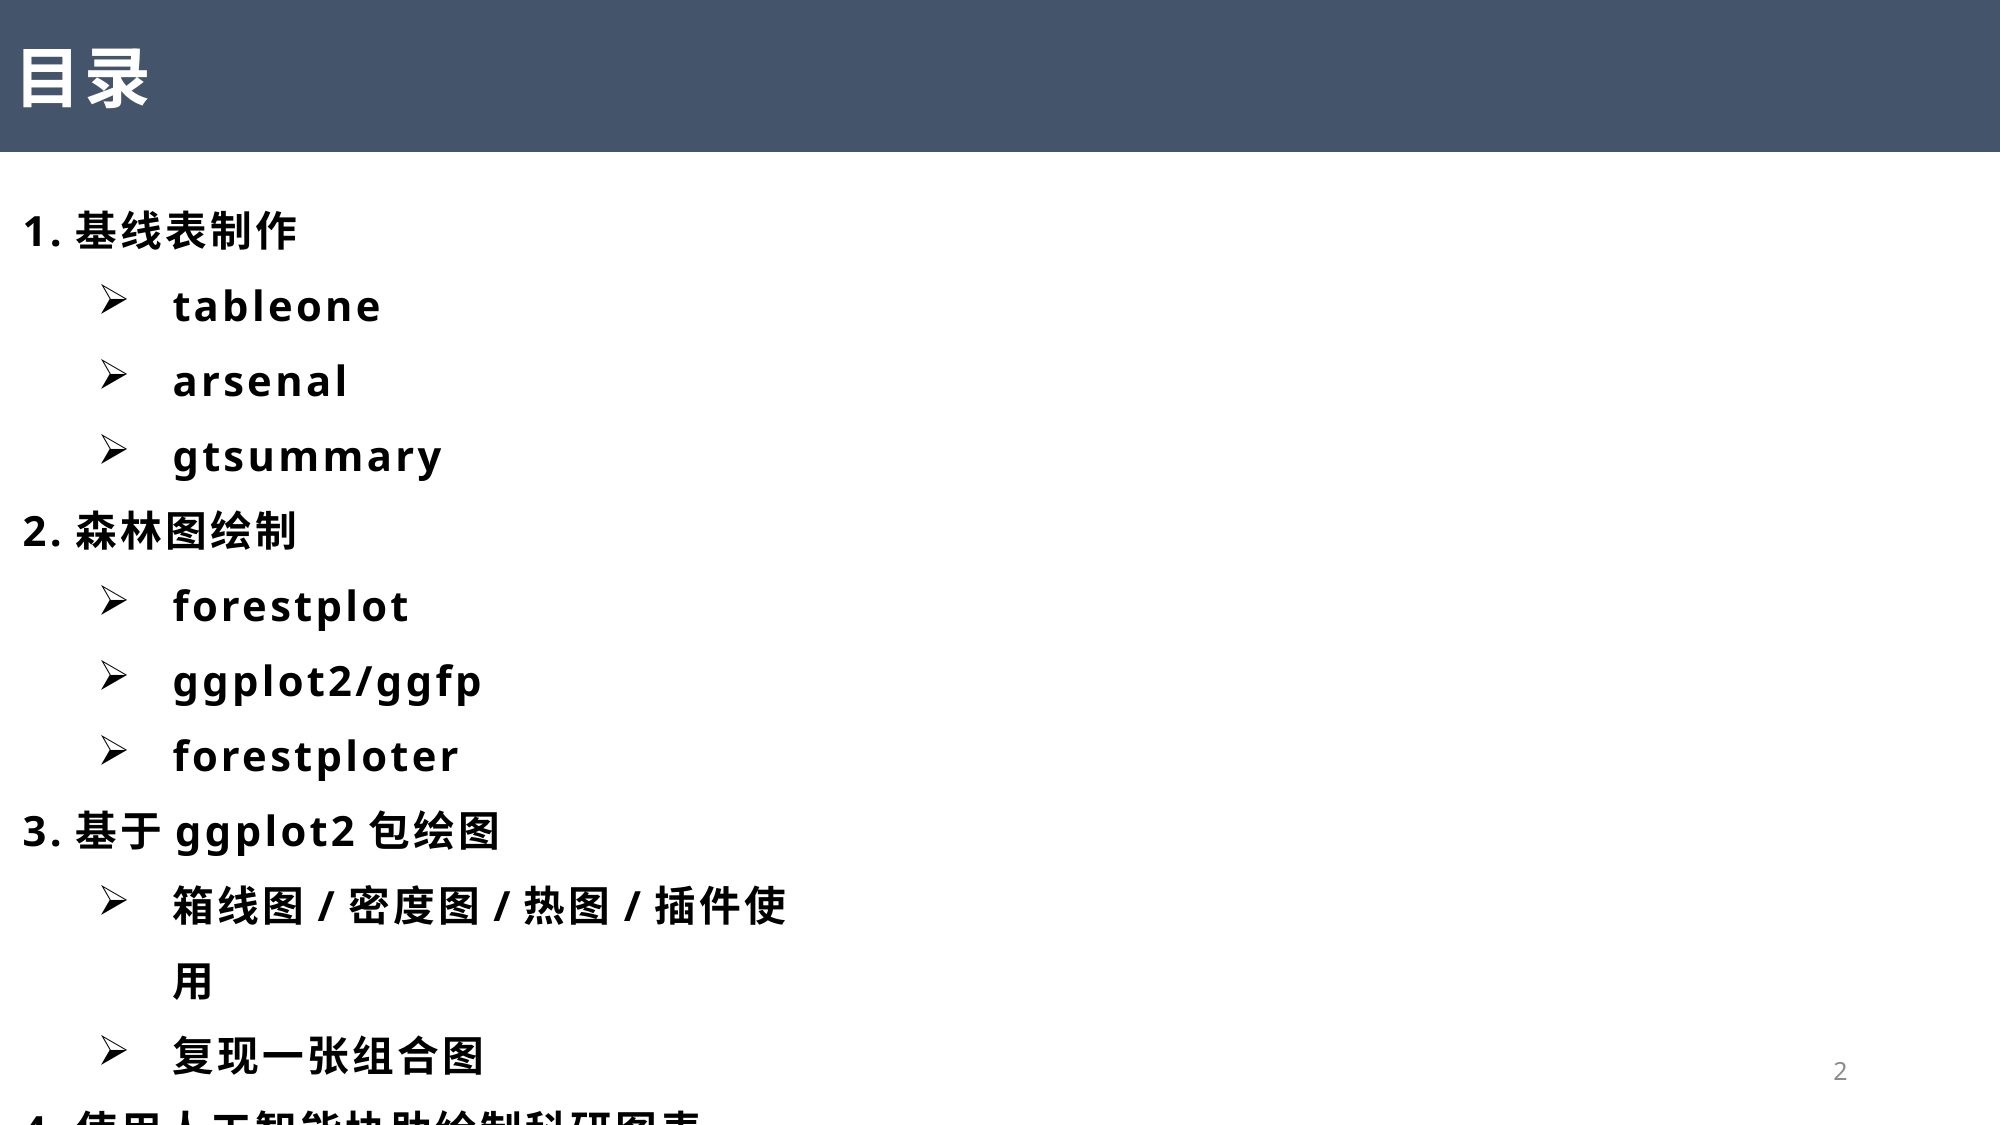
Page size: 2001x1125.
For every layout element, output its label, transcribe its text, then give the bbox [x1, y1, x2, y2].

text_box 1.基线表制作 tableone arsenal gtsummary 2.森林图绘制 forestplot ggplot2/ggfp forestploter 3.基于ggplot2包绘图 箱线图/密度图/热图/插件使用 复现一张组合图 4.使用人工智能协助绘制科研图表 [7, 172, 833, 1125]
text_box 目录 [0, 0, 2000, 153]
slide_number 2 [1412, 1042, 1863, 1103]
